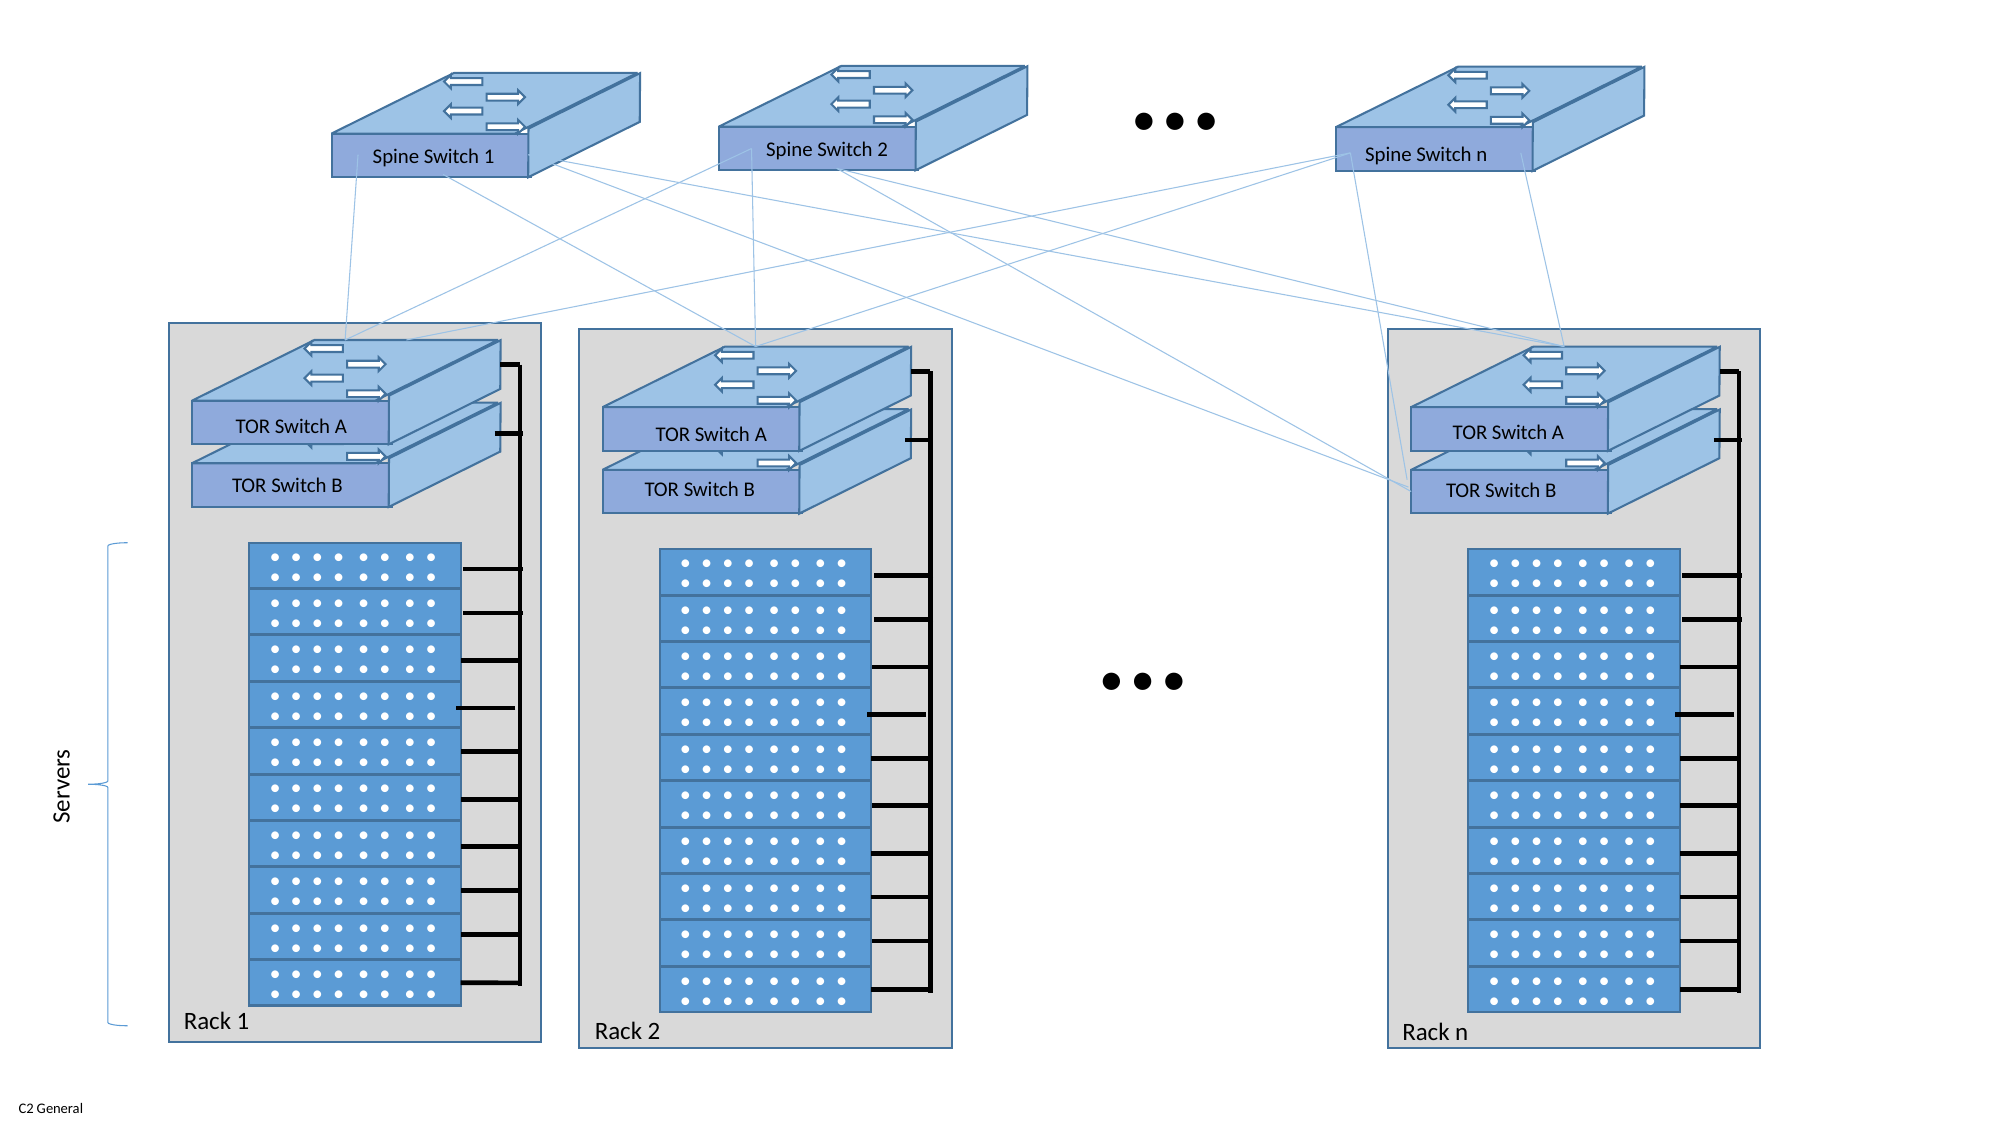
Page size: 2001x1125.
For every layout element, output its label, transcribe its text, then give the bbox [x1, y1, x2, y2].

text_box [88, 542, 128, 1027]
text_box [1409, 154, 1520, 168]
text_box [168, 322, 542, 1042]
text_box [443, 175, 528, 347]
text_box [718, 65, 1045, 153]
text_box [528, 154, 1409, 488]
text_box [579, 488, 952, 1049]
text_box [1409, 168, 1520, 347]
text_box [1387, 329, 1761, 1049]
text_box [331, 72, 658, 177]
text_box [345, 148, 751, 340]
text_box ● ● ● [1117, 87, 1233, 148]
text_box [836, 169, 1412, 492]
text_box ● ● ● [1085, 647, 1201, 707]
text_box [406, 153, 751, 340]
text_box Servers [37, 734, 82, 839]
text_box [1335, 66, 1662, 171]
text_box Rack n [1387, 1049, 1484, 1053]
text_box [1520, 153, 1565, 347]
